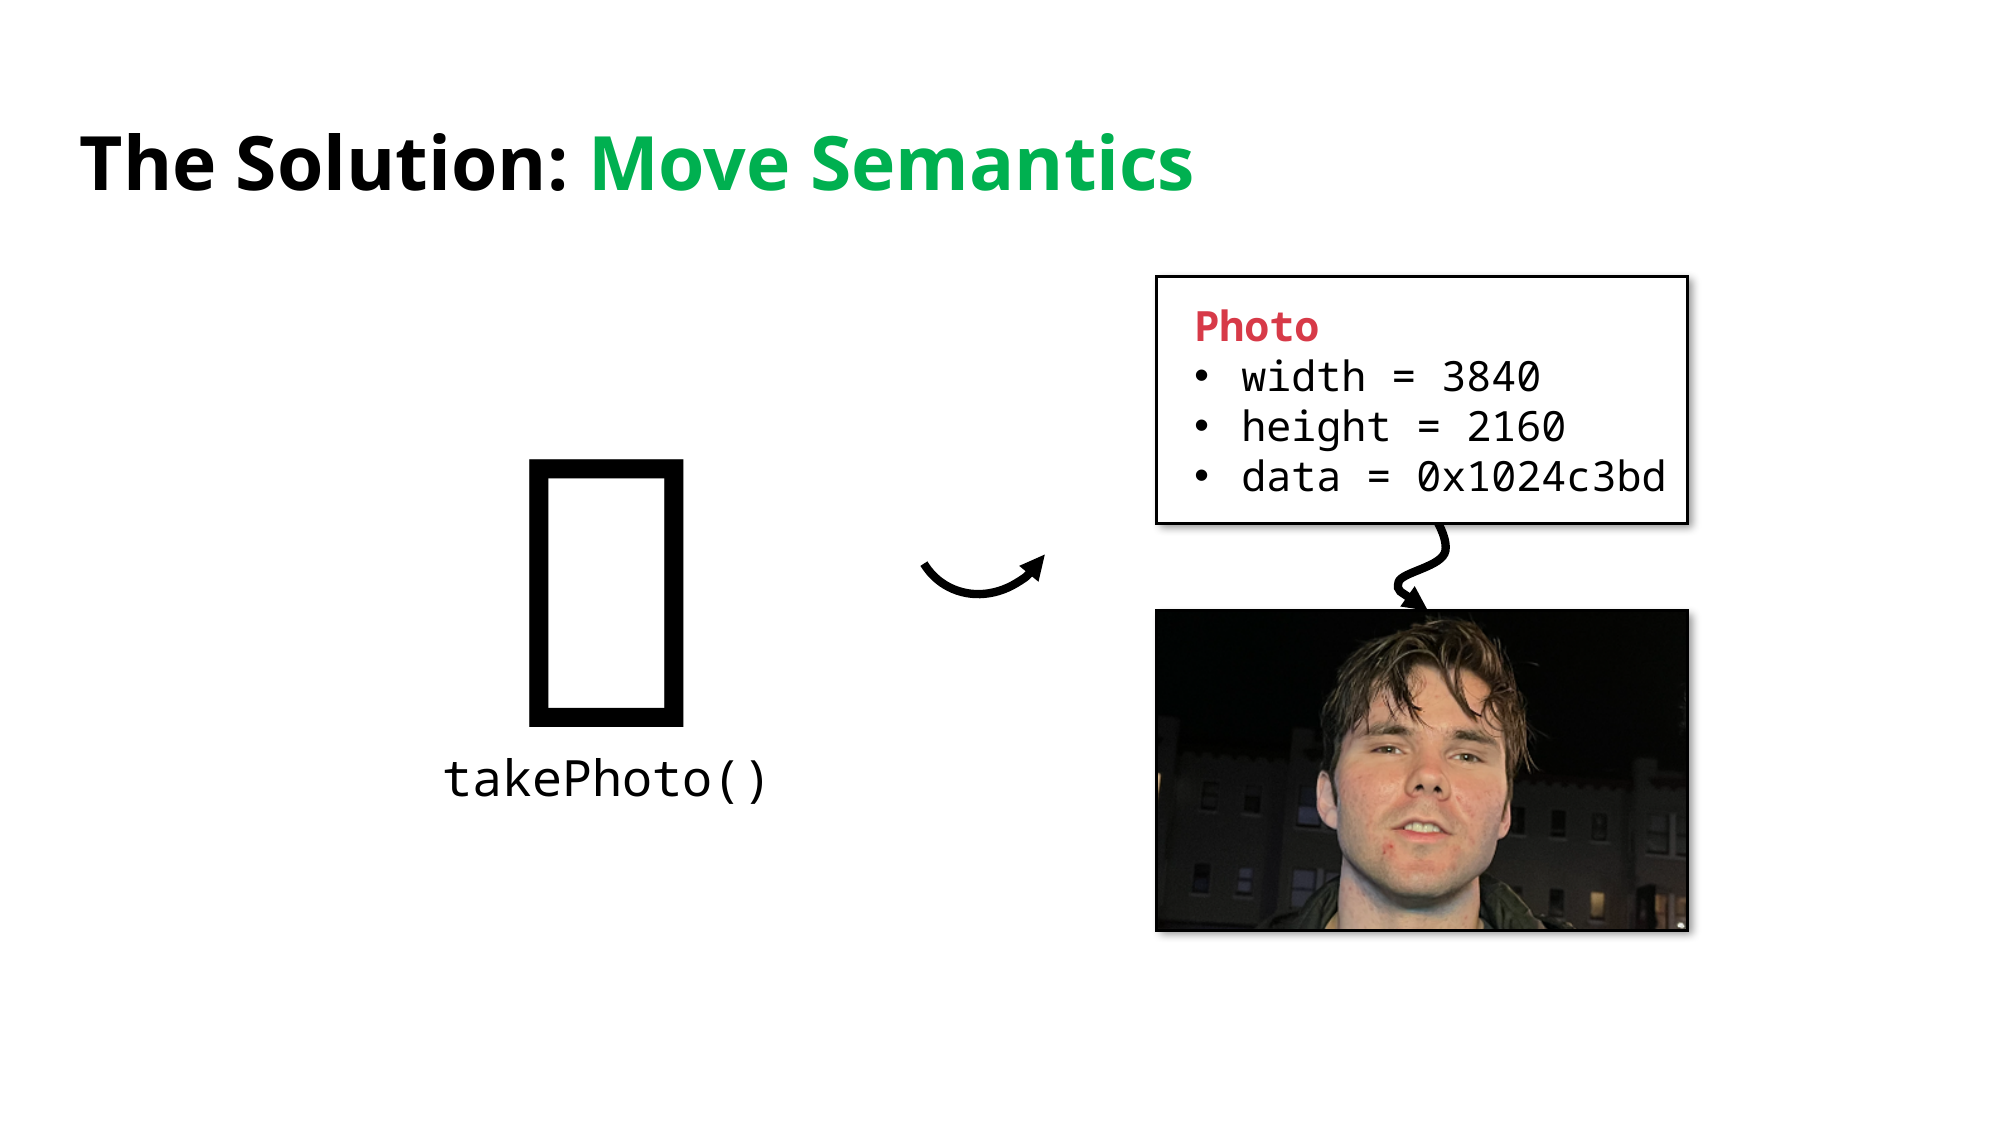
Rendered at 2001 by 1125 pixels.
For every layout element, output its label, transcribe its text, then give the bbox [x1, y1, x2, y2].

text_box [922, 518, 1045, 596]
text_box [1156, 275, 1688, 932]
text_box 📸 takePhoto() [370, 540, 844, 810]
title The Solution: Move Semantics [64, 103, 1936, 230]
